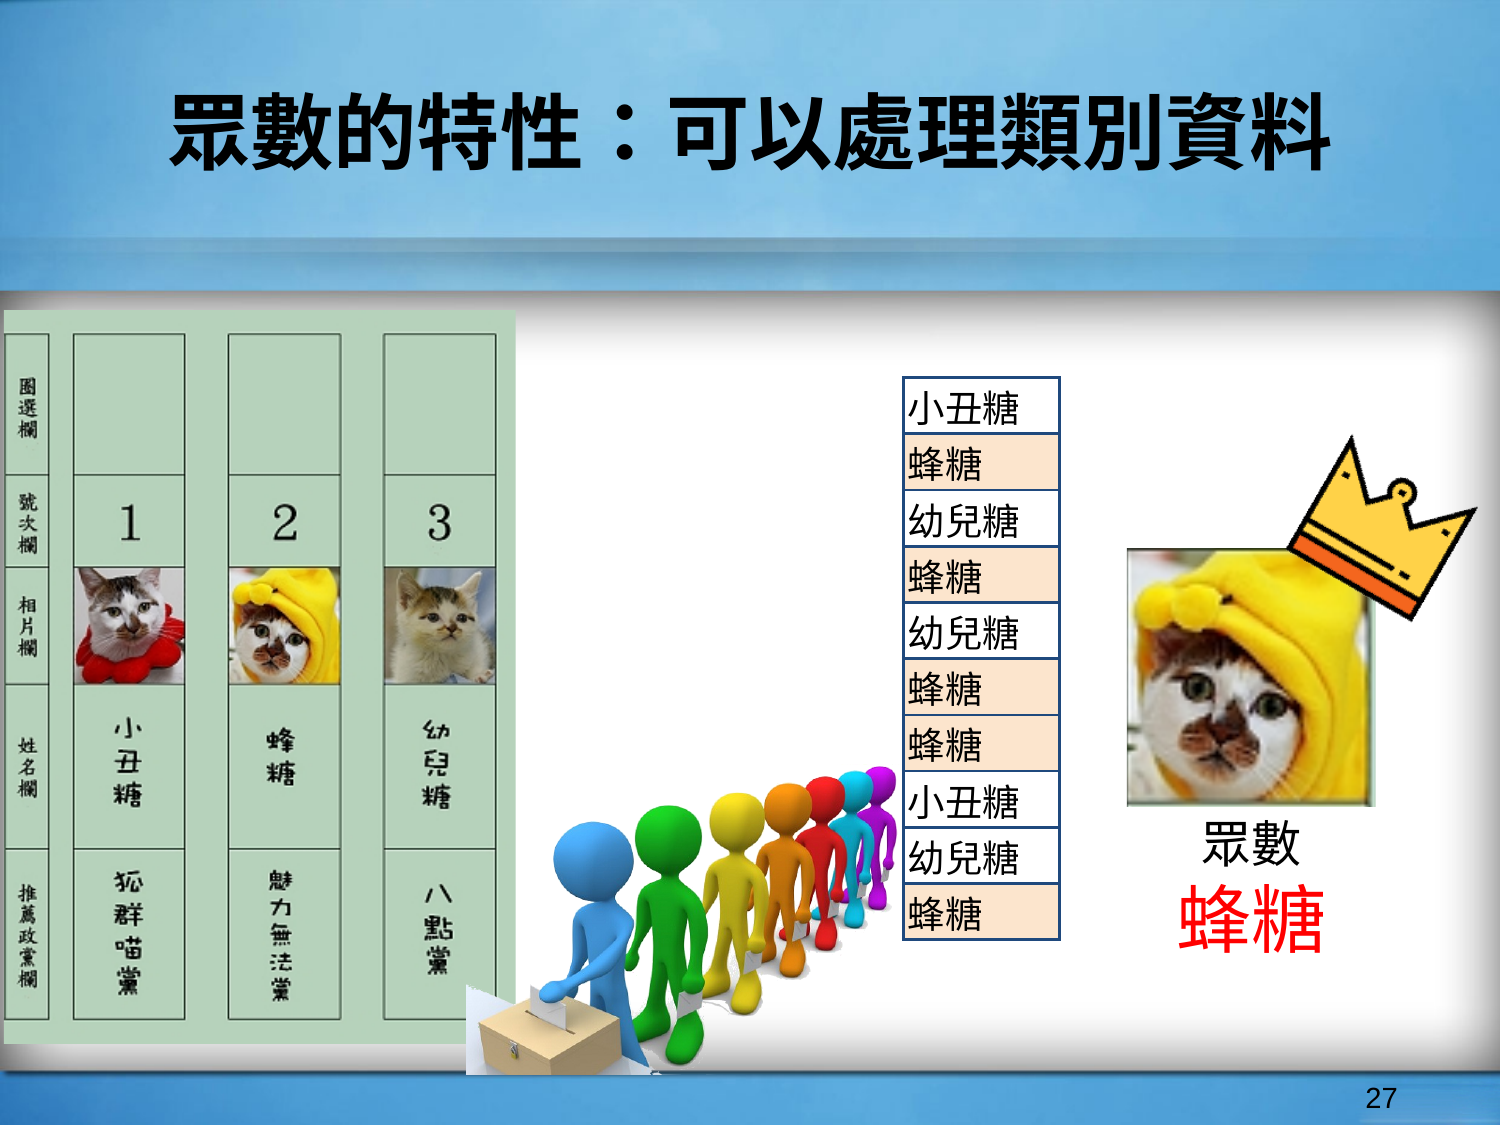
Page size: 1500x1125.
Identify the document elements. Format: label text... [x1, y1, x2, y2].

table_cell 幼兒糖 [905, 491, 1058, 545]
table_cell 蜂糖 [905, 548, 1058, 601]
table_header 小丑糖 [905, 379, 1058, 432]
table_cell 蜂糖 [908, 885, 1058, 938]
text_box 眾數 蜂糖 [1139, 854, 1363, 920]
table_cell 幼兒糖 [905, 604, 1058, 657]
table_cell 蜂糖 [905, 435, 1058, 489]
table_cell 蜂糖 [905, 716, 1058, 770]
table_cell 小丑糖 [908, 772, 1058, 826]
table_cell 幼兒糖 [908, 829, 1058, 882]
table_cell 蜂糖 [905, 660, 1058, 714]
slide_number ‹#› [1350, 1074, 1488, 1118]
title 眾數的特性：可以處理類別資料 [78, 27, 1422, 232]
picture [0, 0, 1500, 1125]
